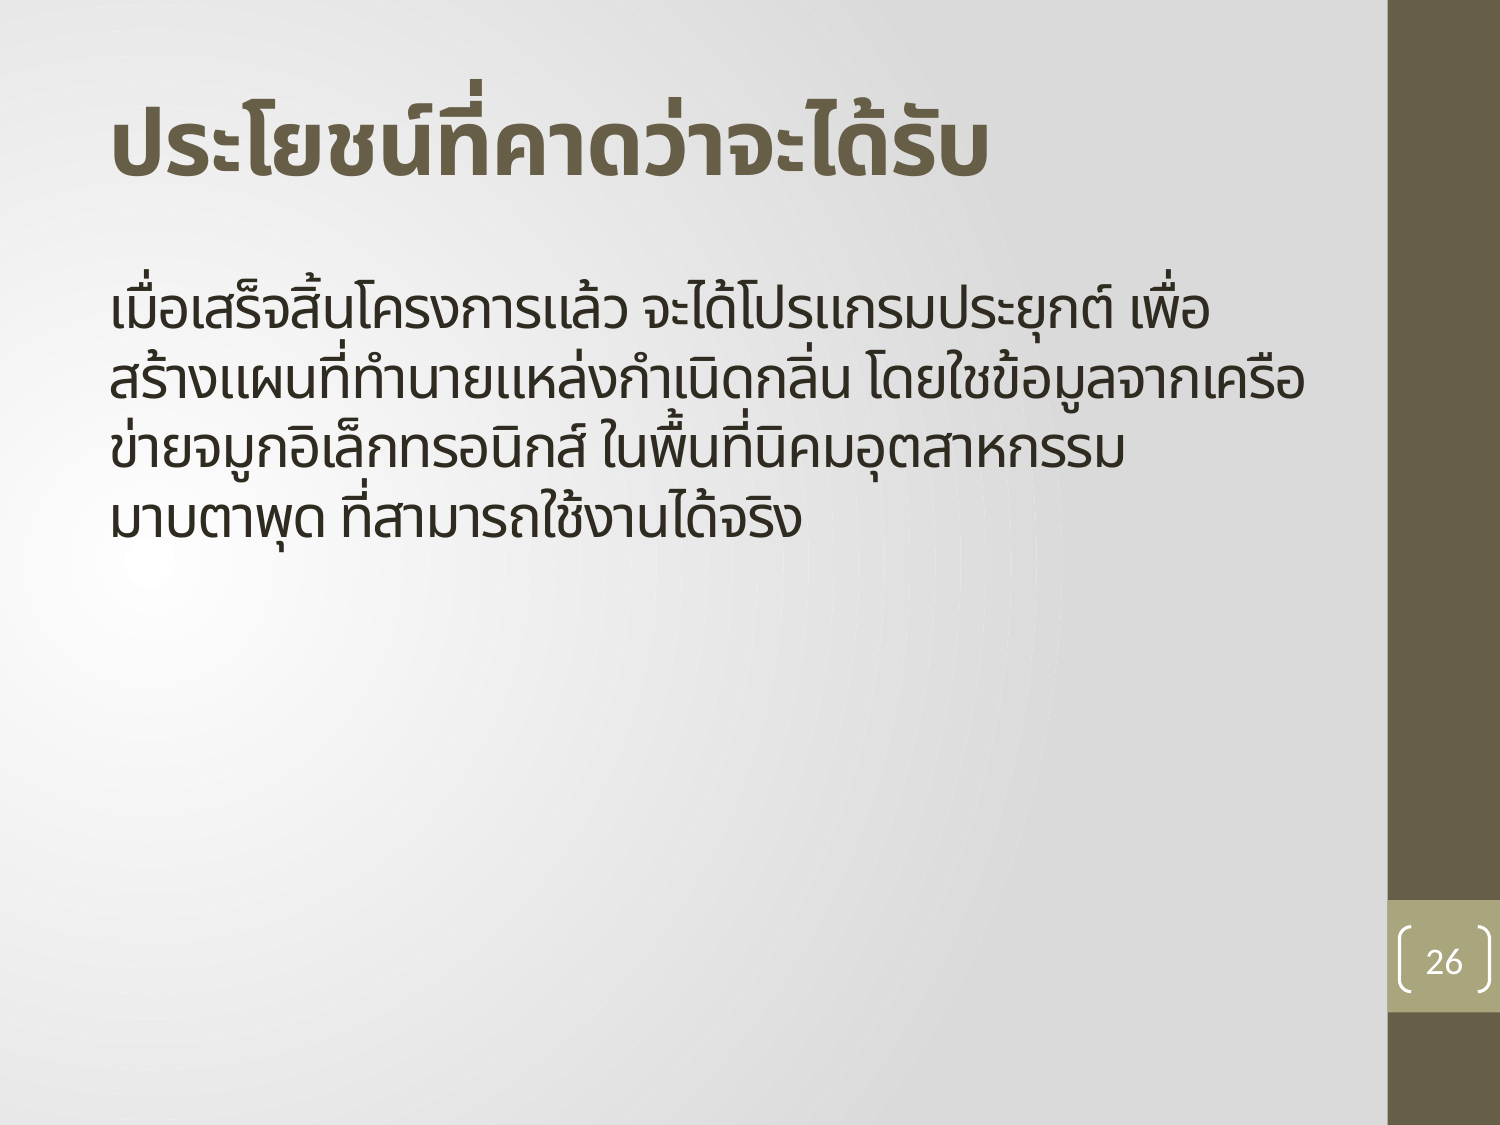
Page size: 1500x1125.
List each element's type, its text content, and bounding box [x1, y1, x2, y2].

list เมื่อเสร็จสิ้นโครงการแล้ว จะได้โปรแกรมประยุกต์ เพื่อสร้างแผนที่ทำนายแหล่งกำเนิดกลิ่น โดยใชข้อมูลจากเครือข่ายจมูกอิเล็กทรอนิกส์ ในพื้นที่นิคมอุตสาหกรรมมาบตาพุด ที่สามารถใช้งานได้จริง [75, 262, 1325, 1050]
slide_number 26 [1397, 925, 1492, 994]
title ประโยชน์ที่คาดว่าจะได้รับ [75, 45, 1325, 233]
